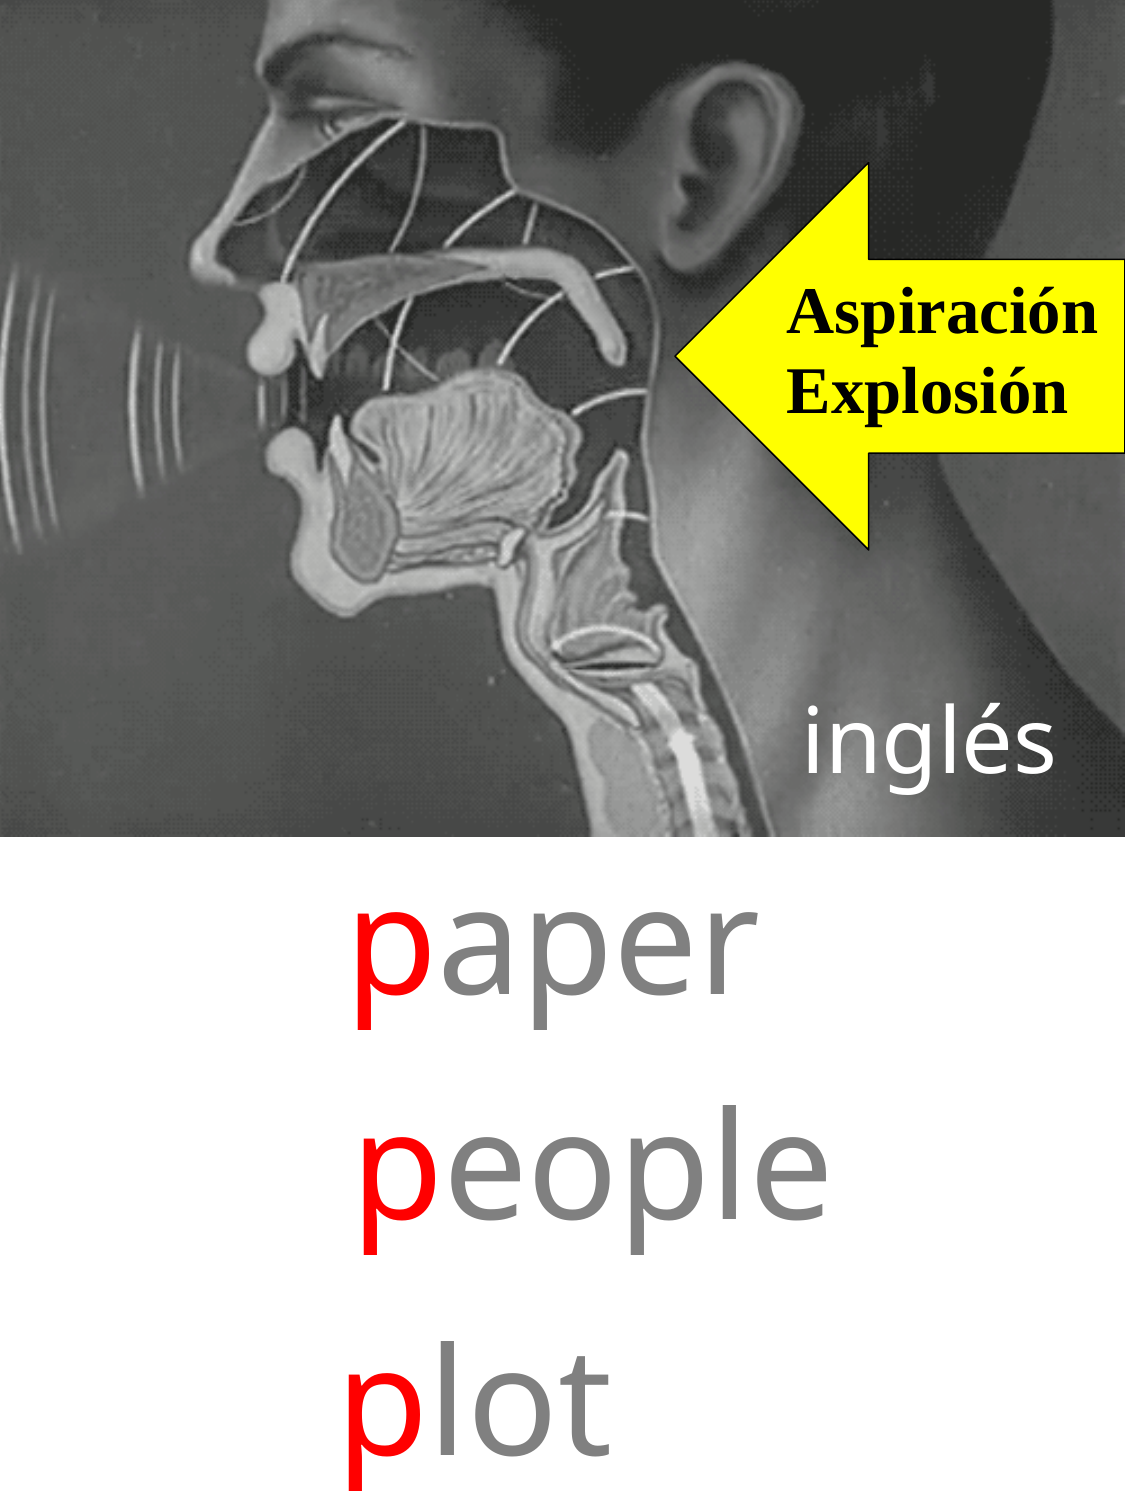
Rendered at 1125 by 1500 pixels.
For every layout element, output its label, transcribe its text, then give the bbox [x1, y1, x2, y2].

picture [0, 0, 1125, 838]
text_box paper [330, 846, 776, 1033]
text_box people [336, 1062, 850, 1258]
text_box plot [322, 1297, 628, 1493]
